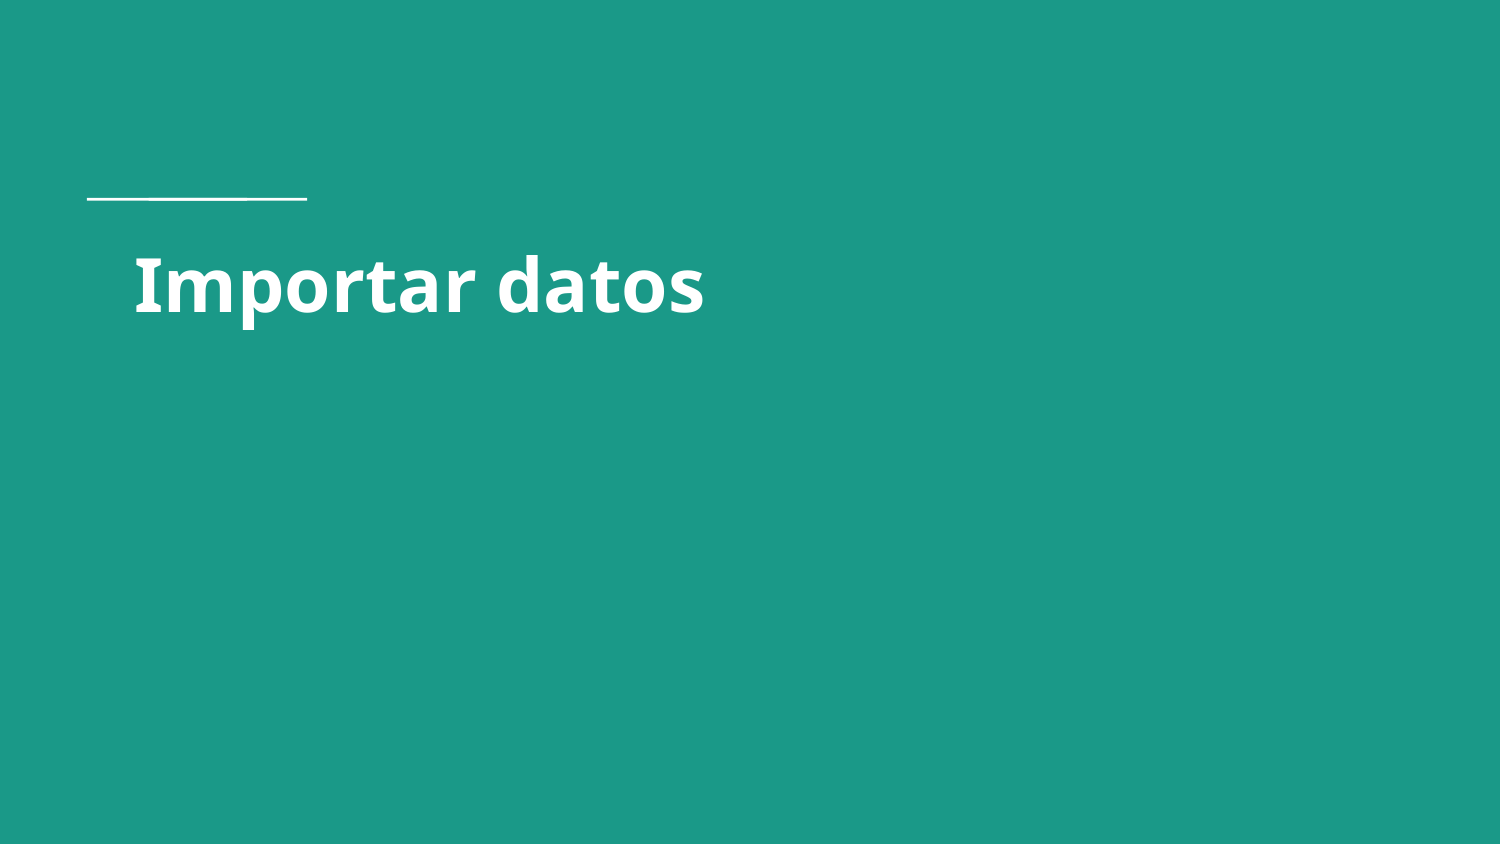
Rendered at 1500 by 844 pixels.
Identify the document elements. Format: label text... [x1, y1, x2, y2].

title Importar datos [119, 216, 1381, 466]
